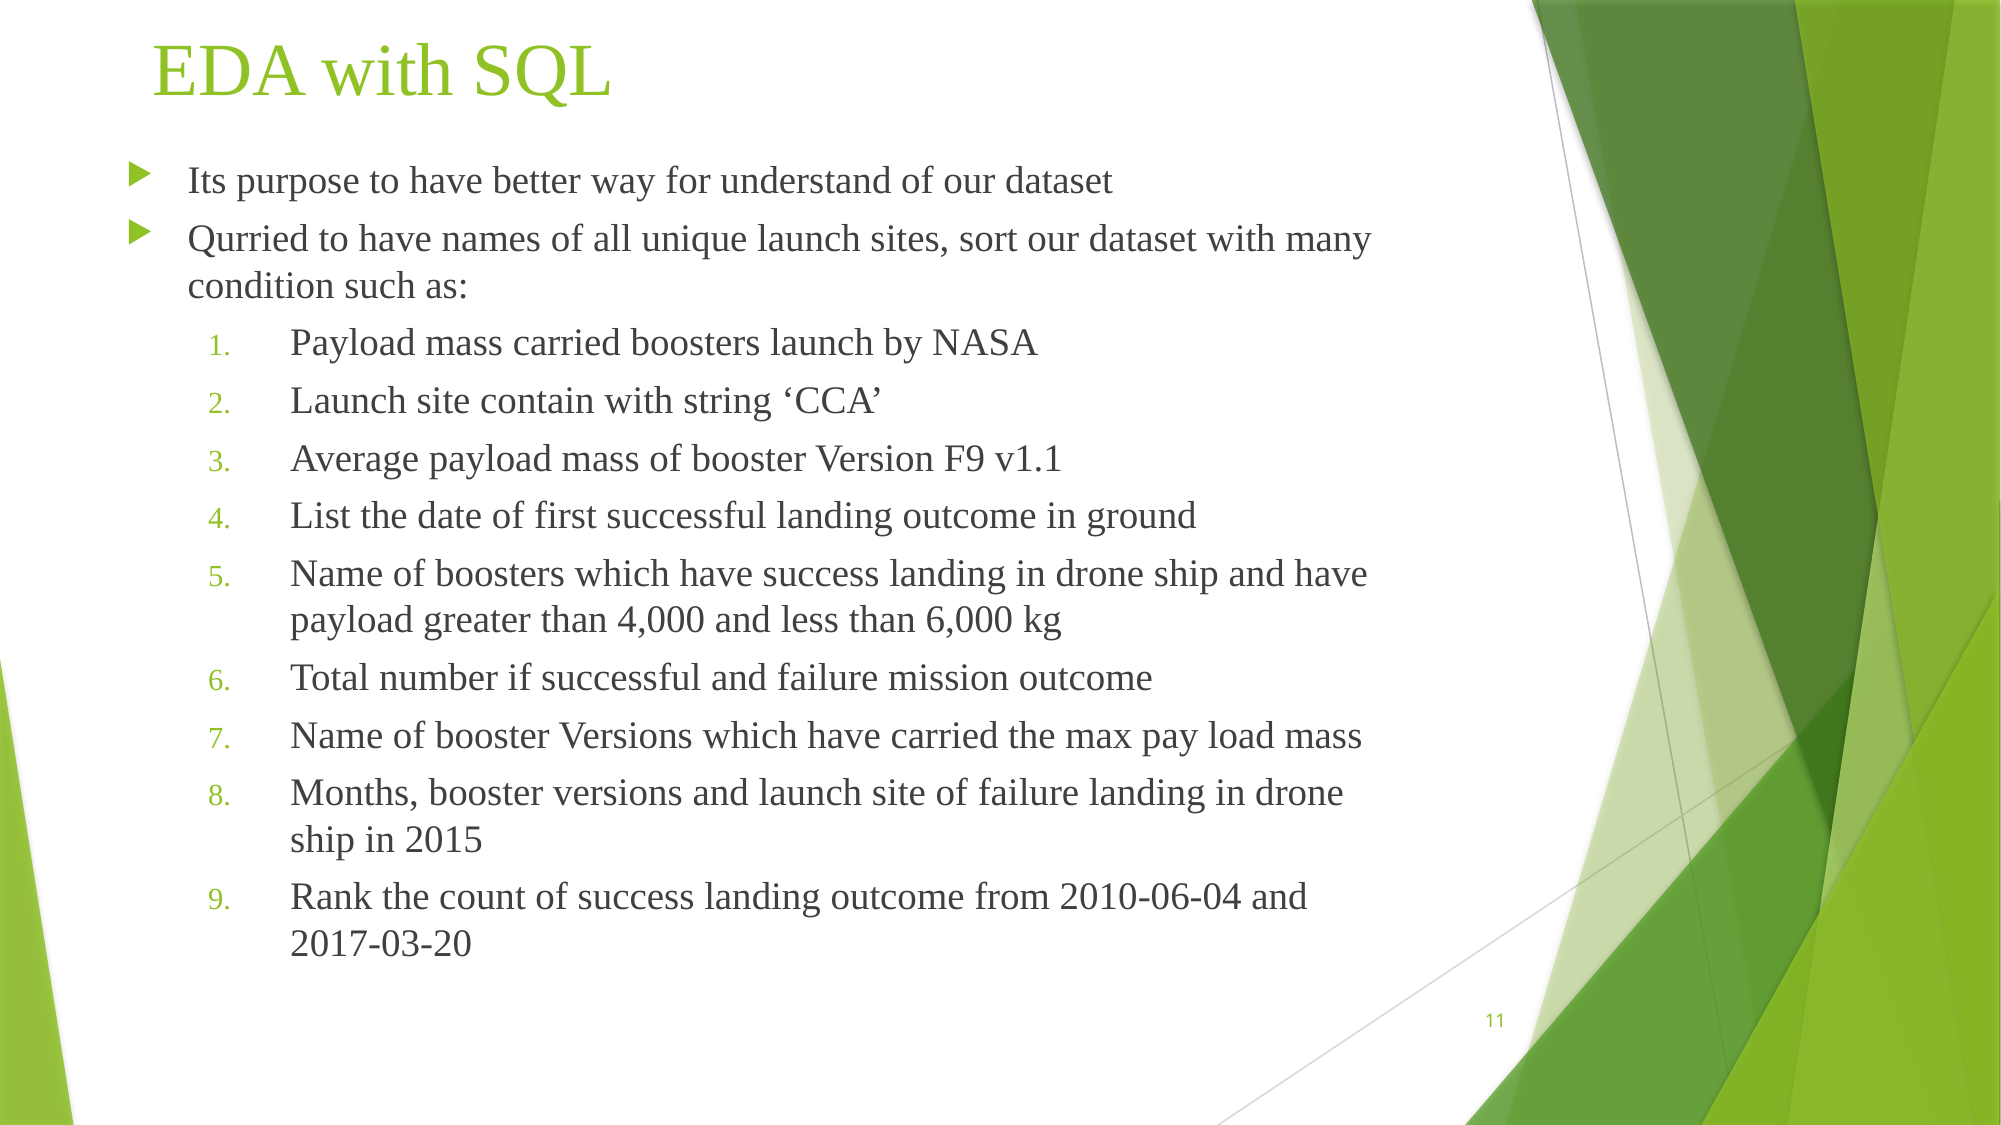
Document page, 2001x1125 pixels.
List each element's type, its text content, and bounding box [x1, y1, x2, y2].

title EDA with SQL [137, 13, 1863, 231]
list Its purpose to have better way for understand of our dataset Qurried to have names of all unique launch sites, sort our dataset with many condition such as: Payload mass carried boosters launch by NASA Launch site contain with string ‘CCA’ Average payload mass of booster Version F9 v1.1 List the date of first successful landing outcome in ground Name of boosters which have success landing in drone ship and have payload greater than 4,000 and less than 6,000 kg Total number if successful and failure mission outcome Name of booster Versions which have carried the max pay load mass Months, booster versions and launch site of failure landing in drone ship in 2015 Rank the count of success landing outcome from 2010-06-04 and 2017-03-20 [111, 147, 1410, 991]
slide_number 11 [1409, 991, 1522, 1051]
